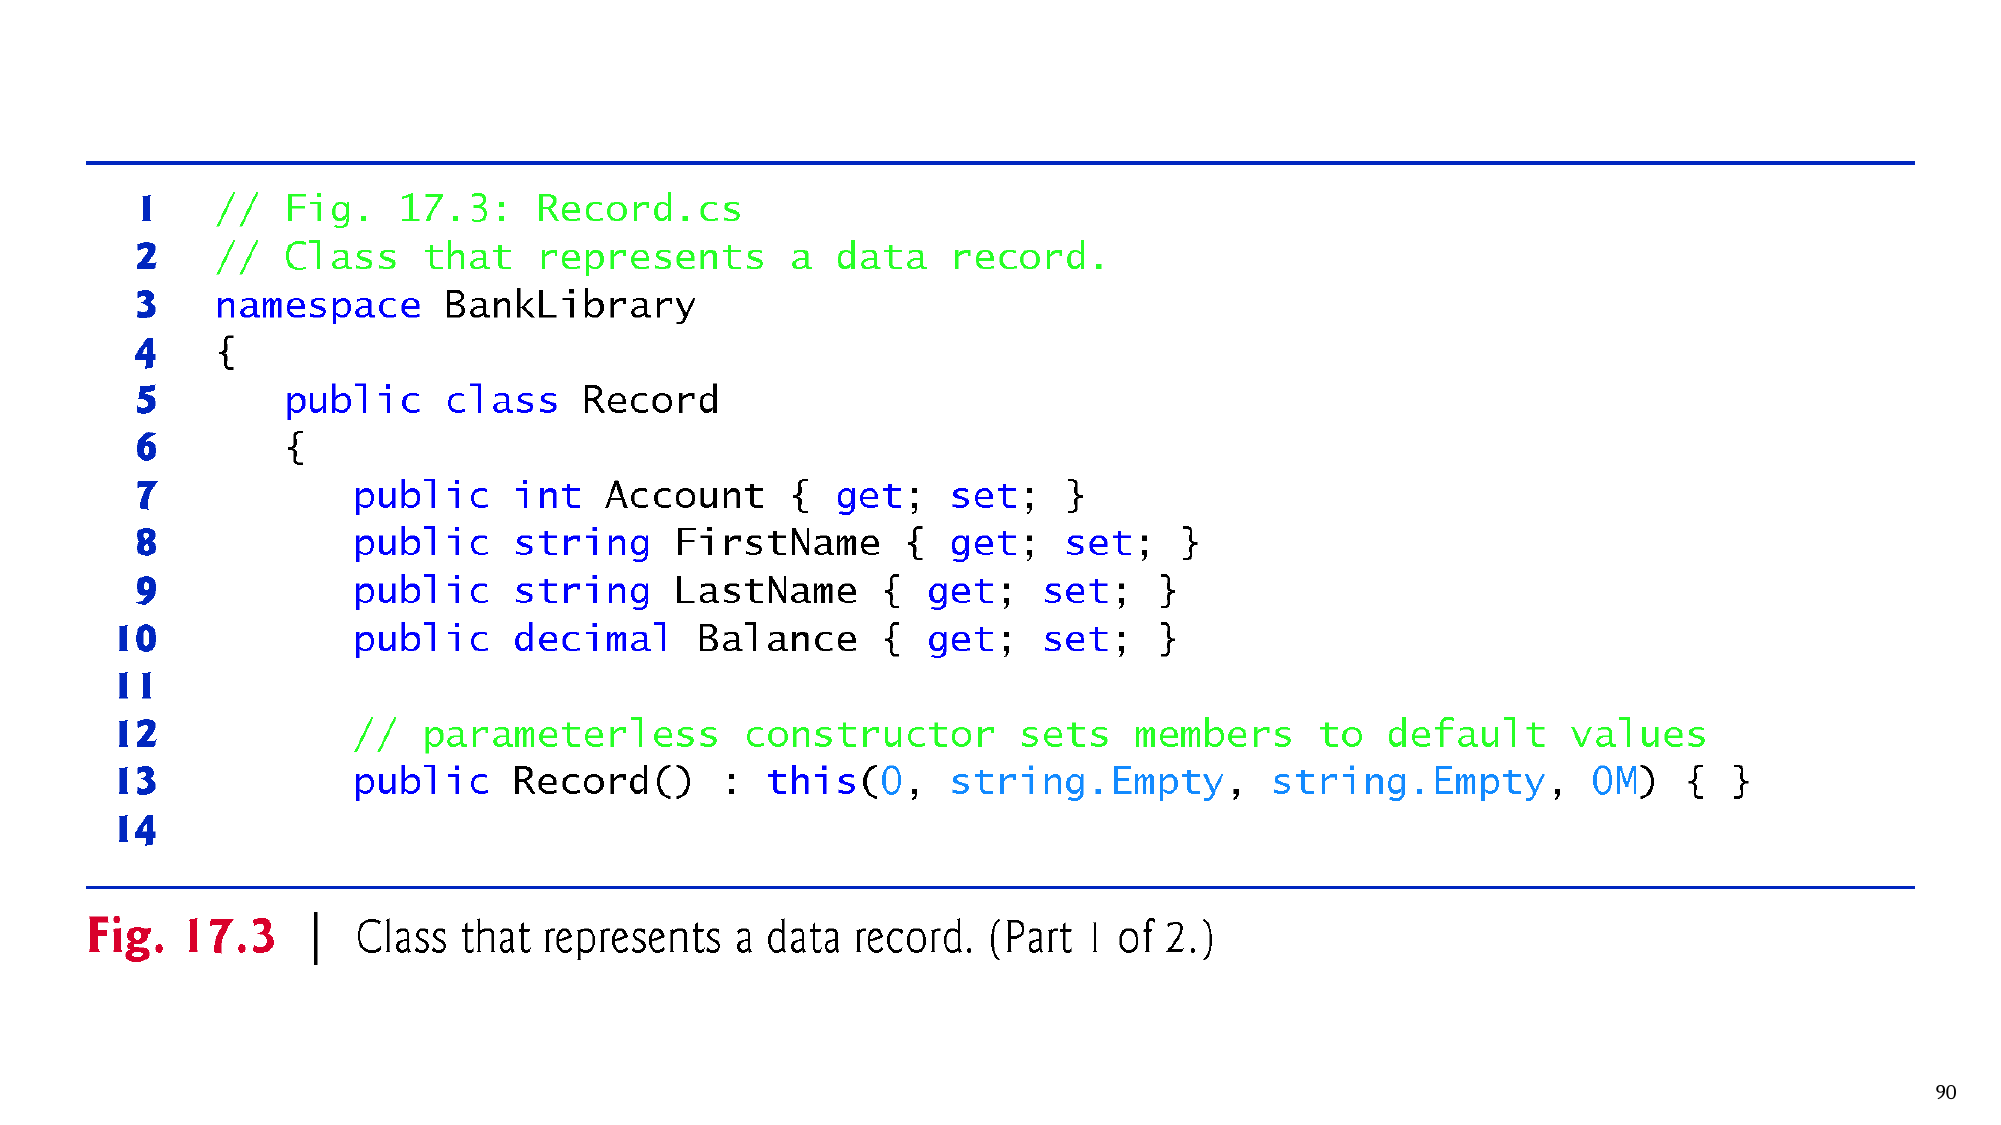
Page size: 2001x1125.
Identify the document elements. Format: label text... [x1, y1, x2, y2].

slide_number 90 [1891, 1065, 1972, 1112]
picture [0, 75, 2000, 1050]
